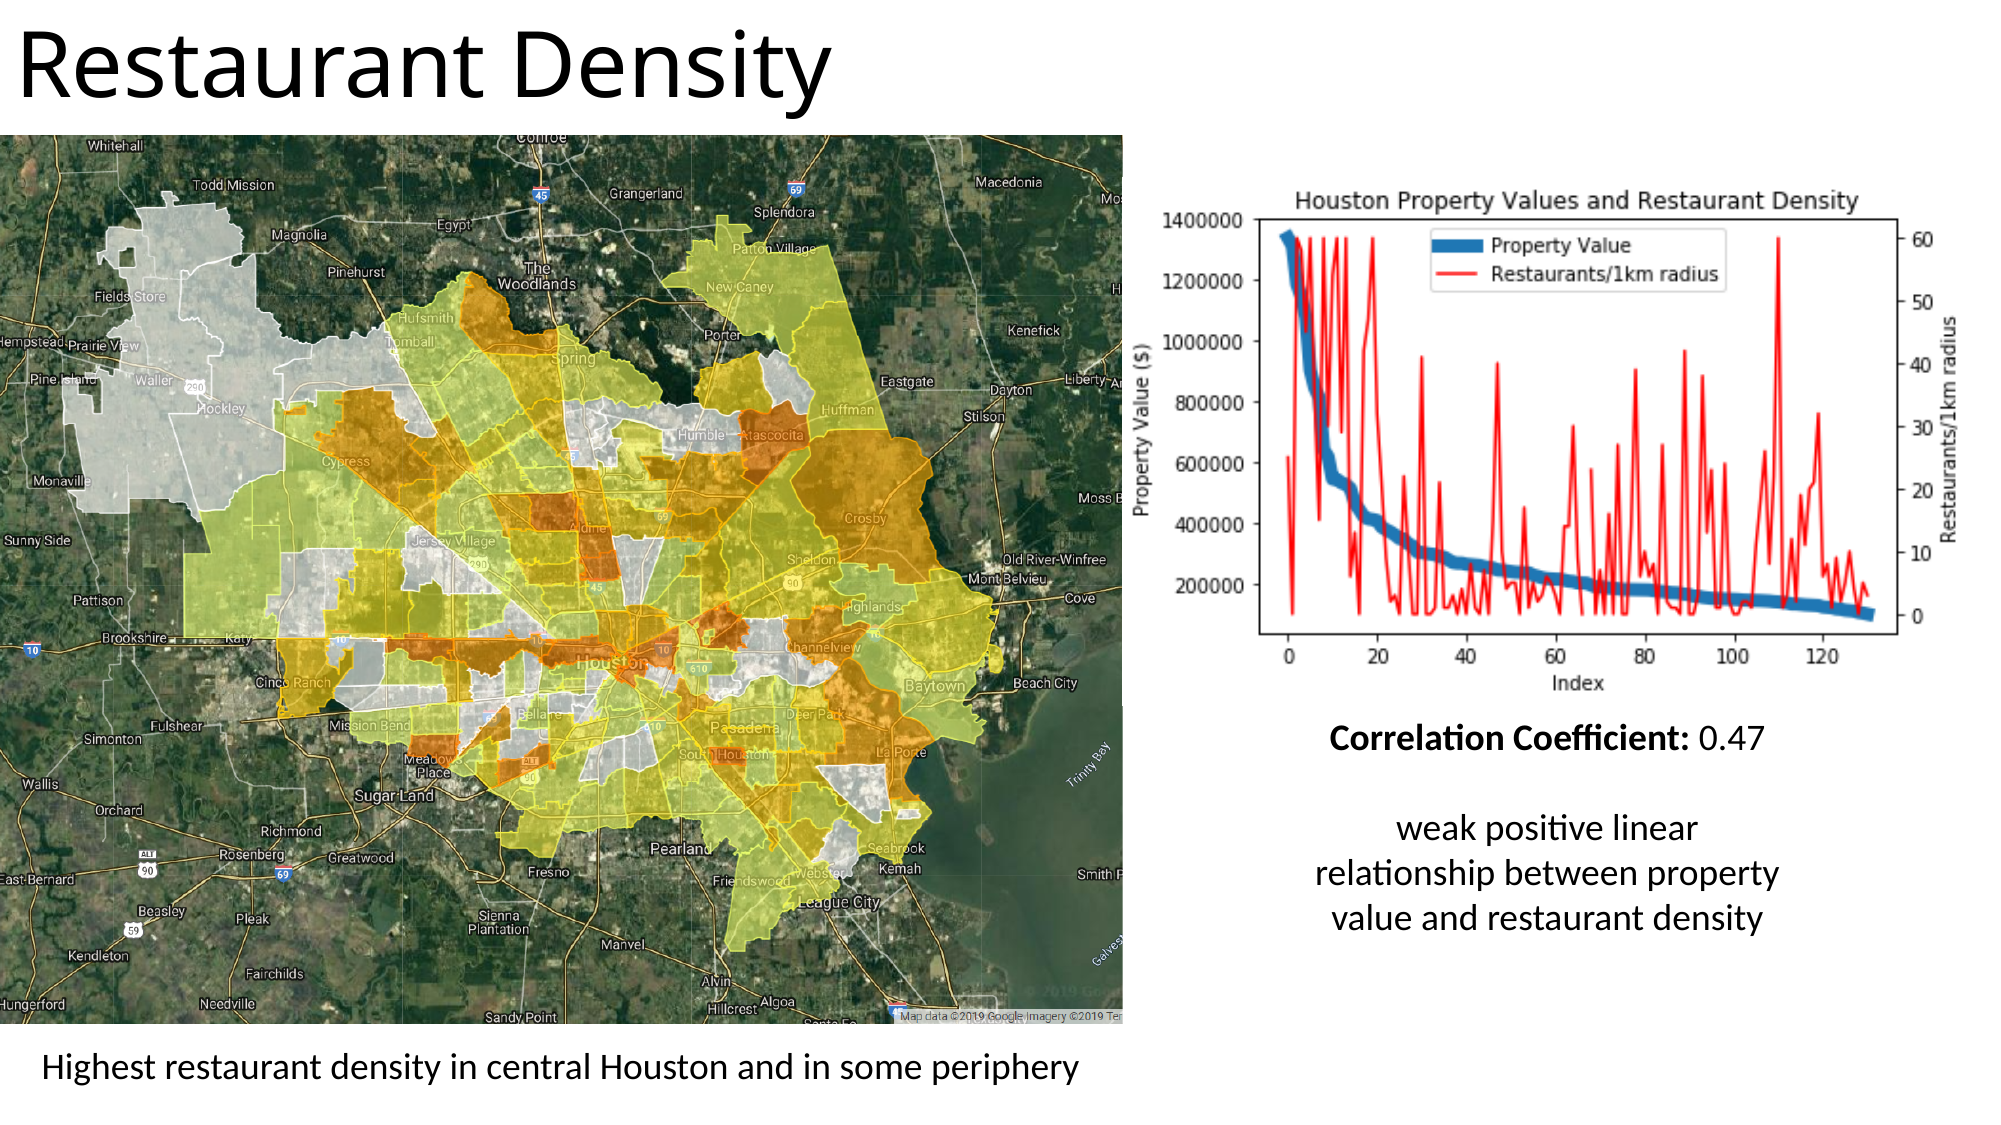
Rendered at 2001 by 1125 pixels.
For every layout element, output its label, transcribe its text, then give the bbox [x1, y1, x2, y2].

picture [0, 135, 1973, 1024]
title Restaurant Density [0, 0, 1725, 136]
text_box Highest restaurant density in central Houston and in some periphery [0, 1034, 1123, 1095]
text_box Correlation Coefficient: 0.47 weak positive linear relationship between property value and restaurant density [1295, 706, 1800, 946]
